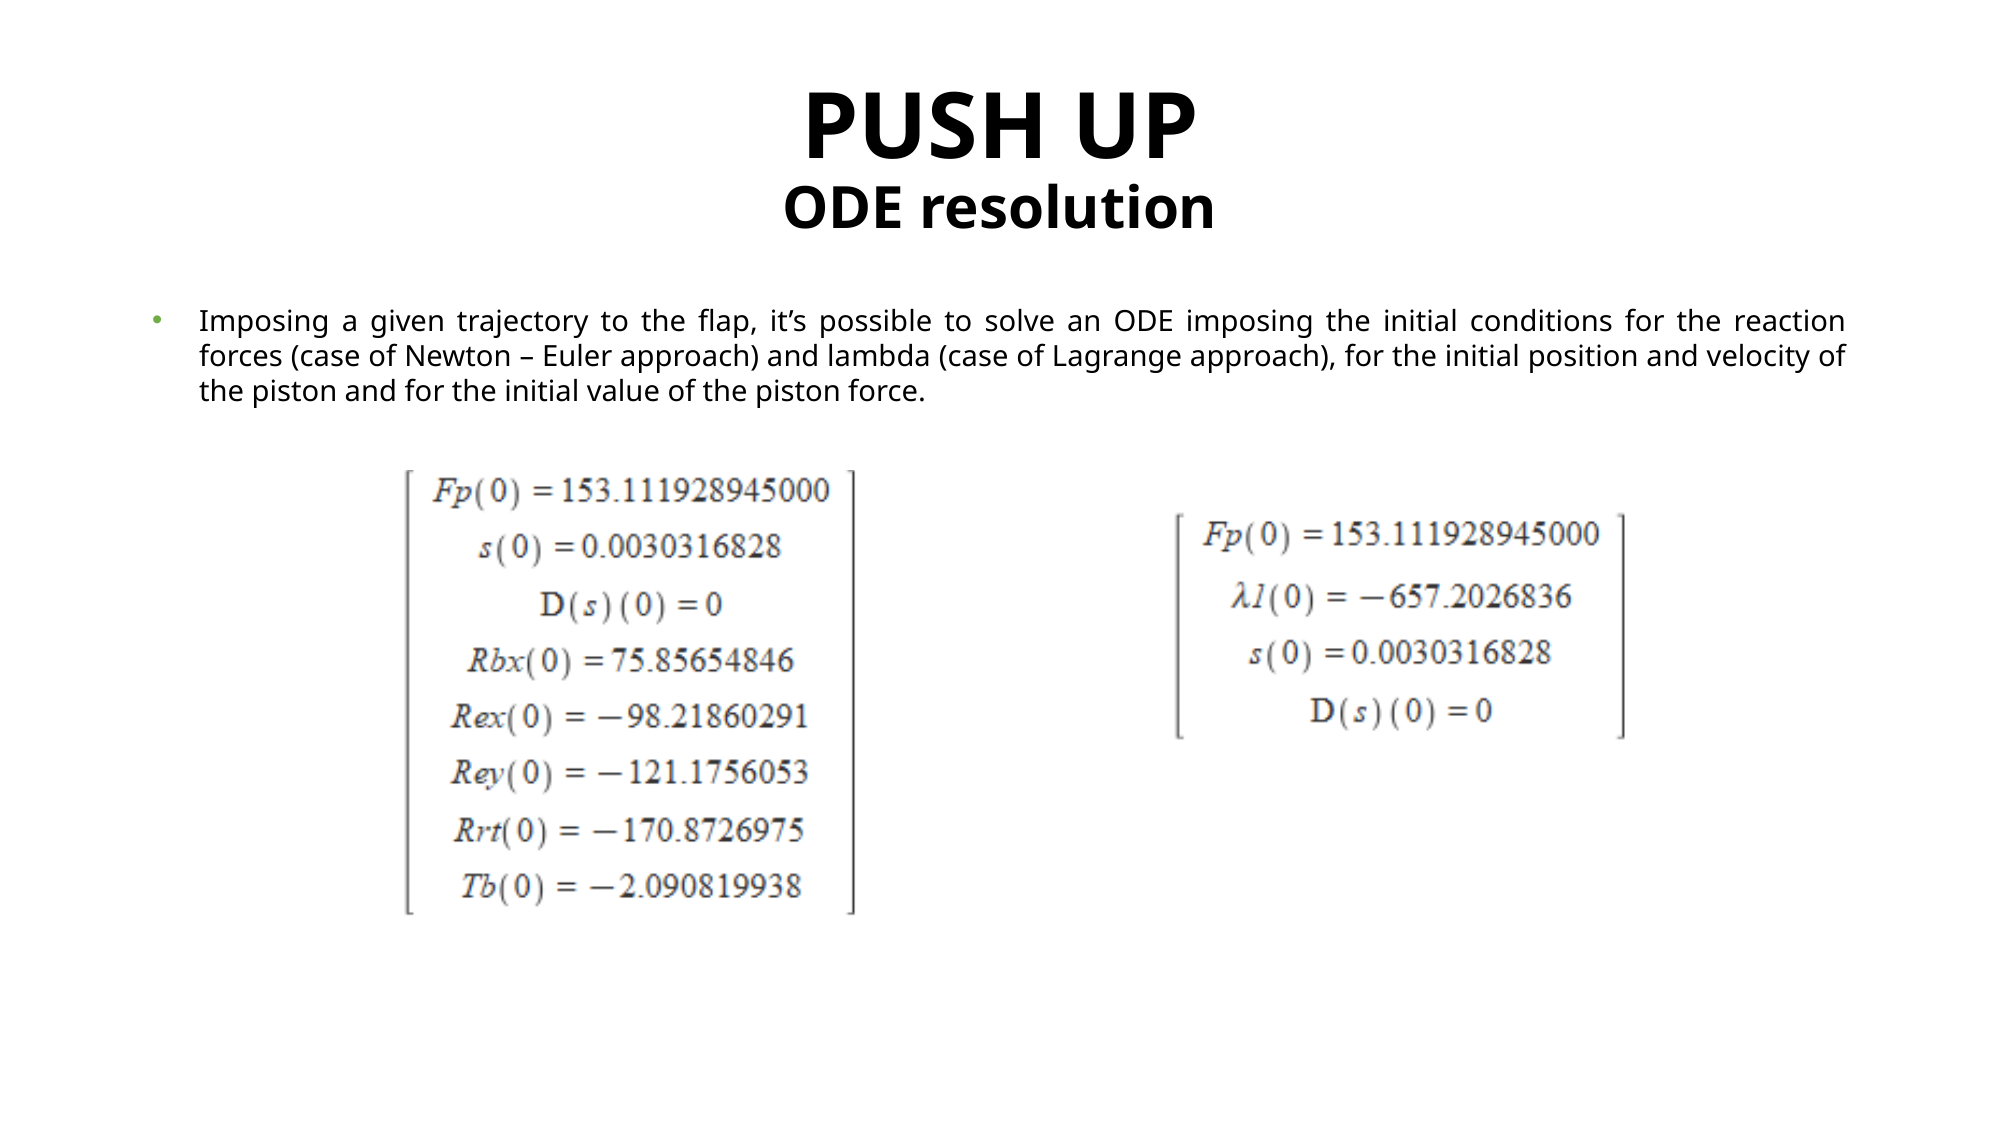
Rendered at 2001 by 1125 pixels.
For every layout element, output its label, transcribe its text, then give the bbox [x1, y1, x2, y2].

text_box Imposing a given trajectory to the flap, it’s possible to solve an ODE imposing the initial conditions for the reaction forces (case of Newton – Euler approach) and lambda (case of Lagrange approach), for the initial position and velocity of the piston and for the initial value of the piston force. [137, 294, 1863, 415]
text_box PUSH UP ODE resolution [137, 51, 1863, 269]
picture [1167, 507, 1640, 744]
picture [401, 470, 868, 926]
